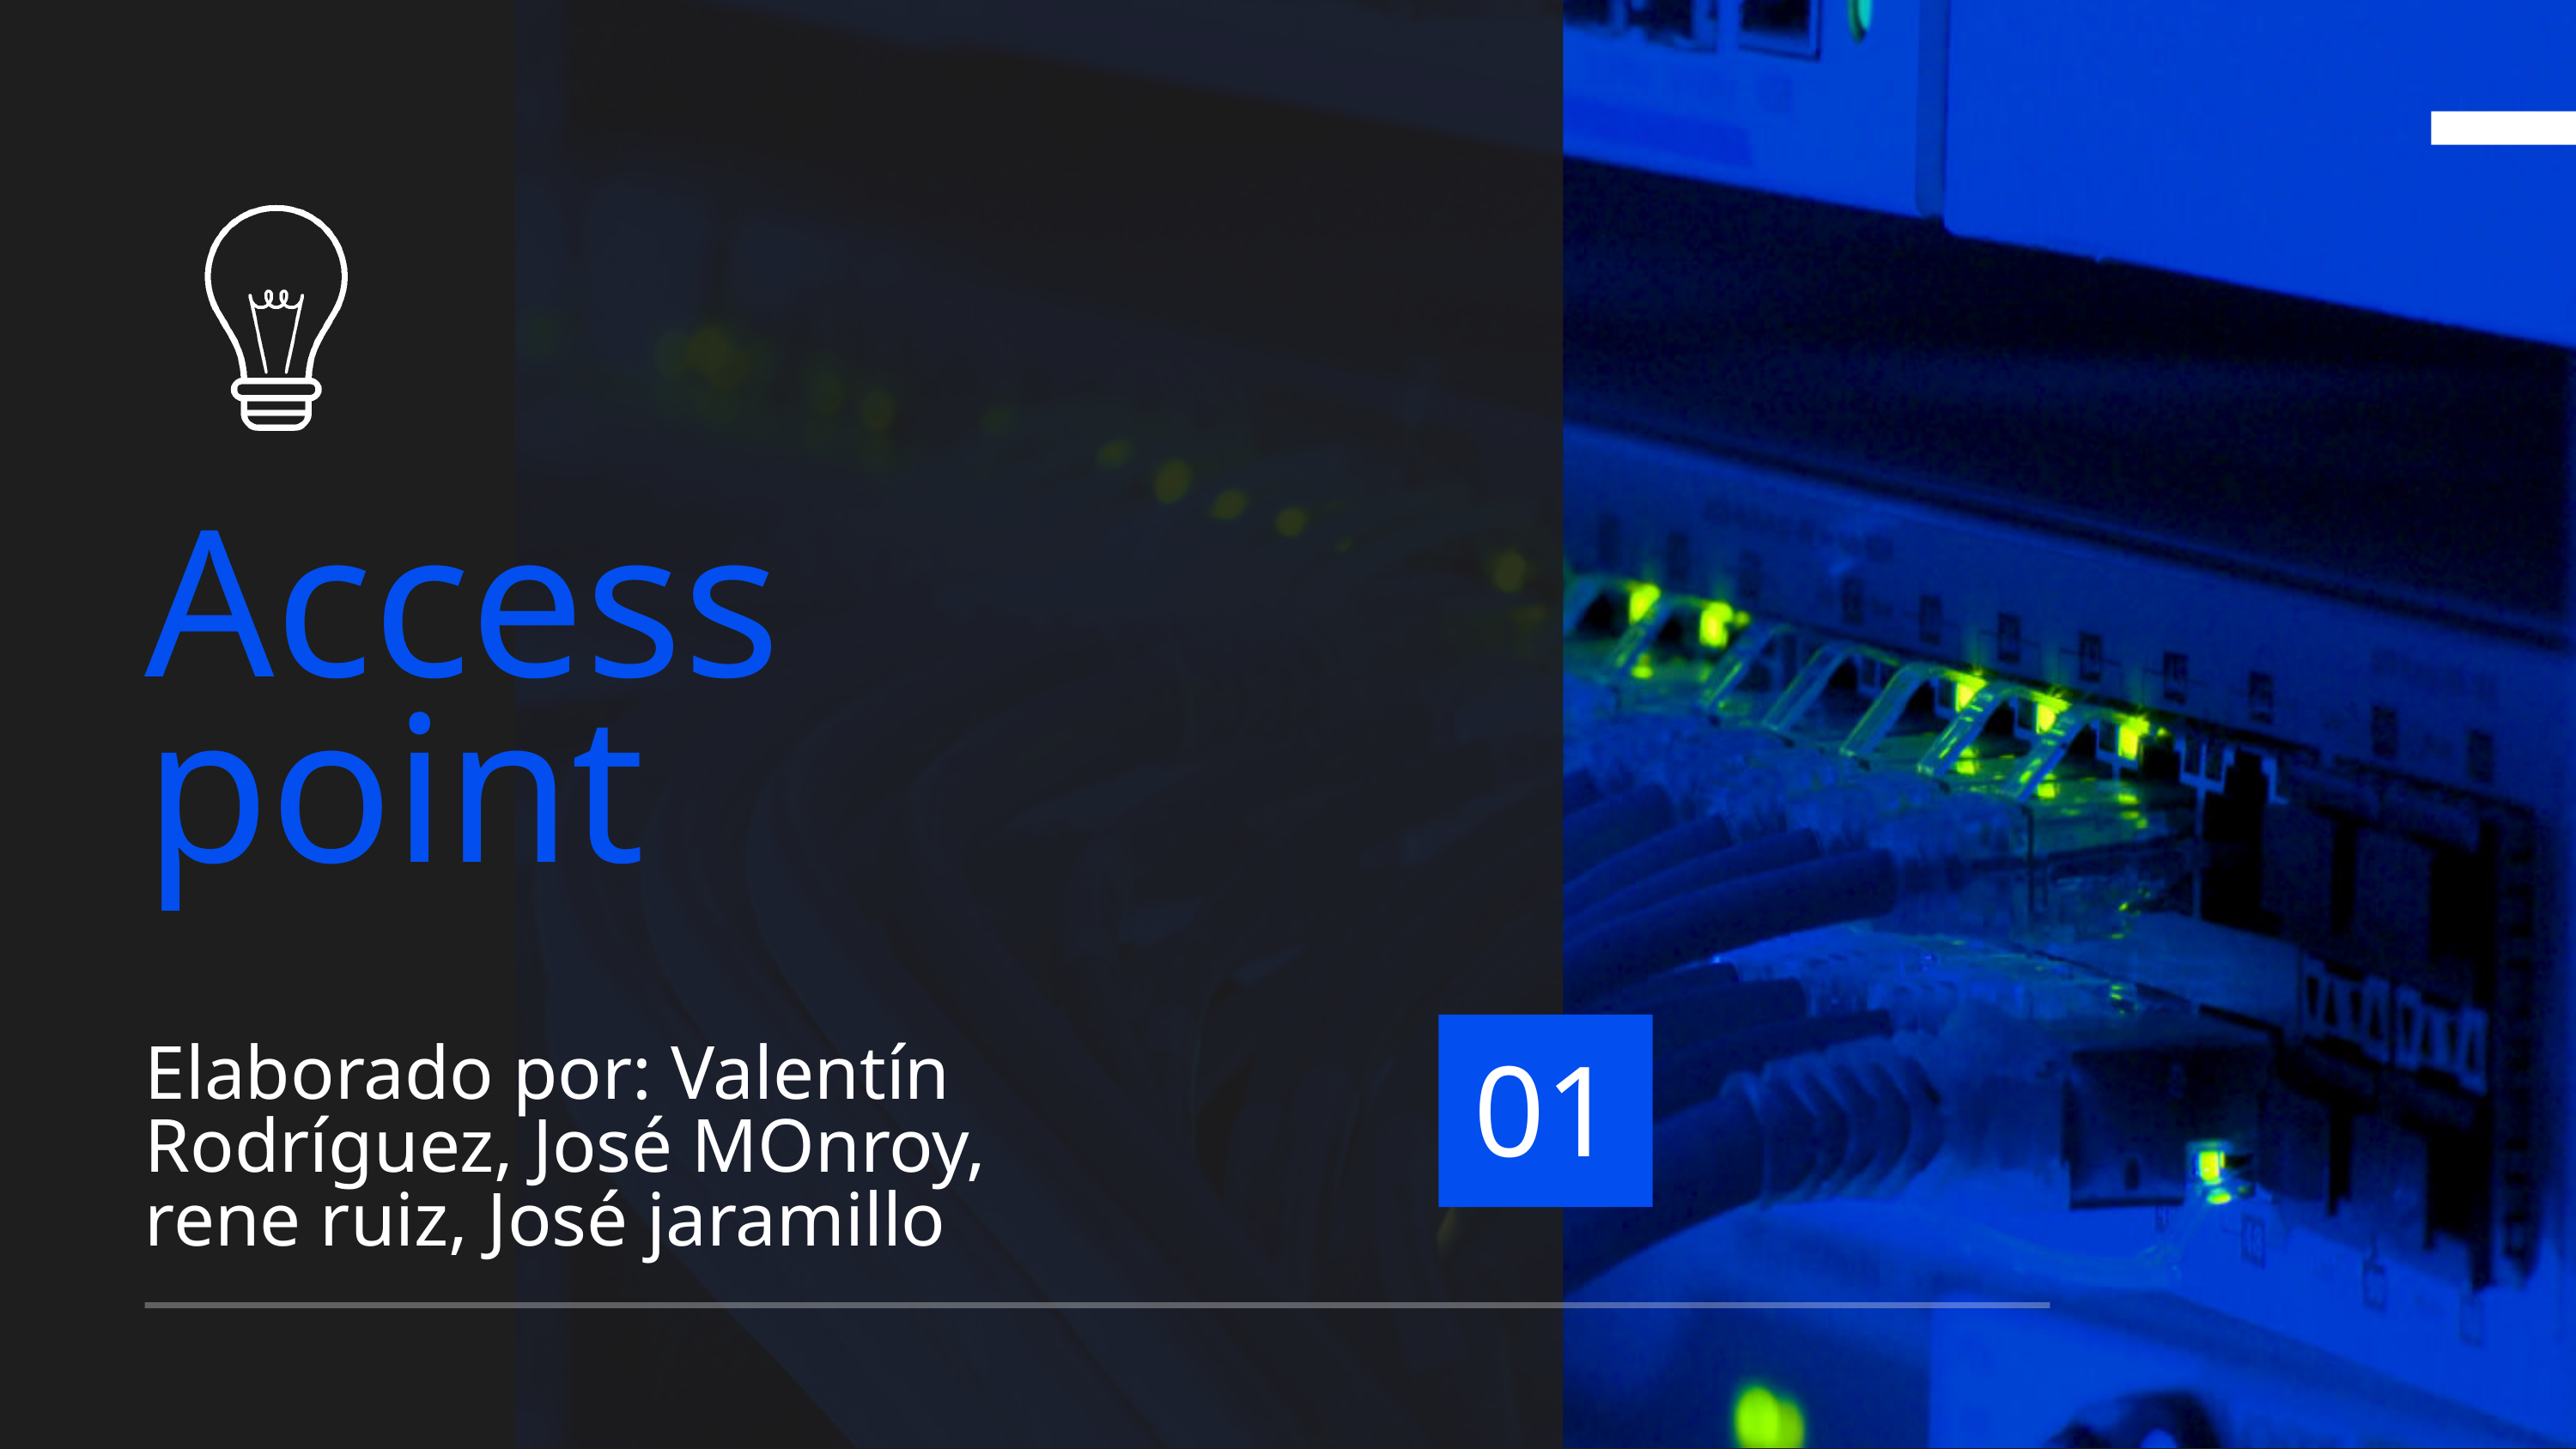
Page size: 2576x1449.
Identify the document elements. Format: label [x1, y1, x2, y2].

text_box [144, 1302, 509, 1308]
picture [144, 144, 408, 431]
text_box [144, 443, 1193, 1208]
text_box [1438, 1014, 1653, 1208]
text_box [514, 0, 2576, 1449]
